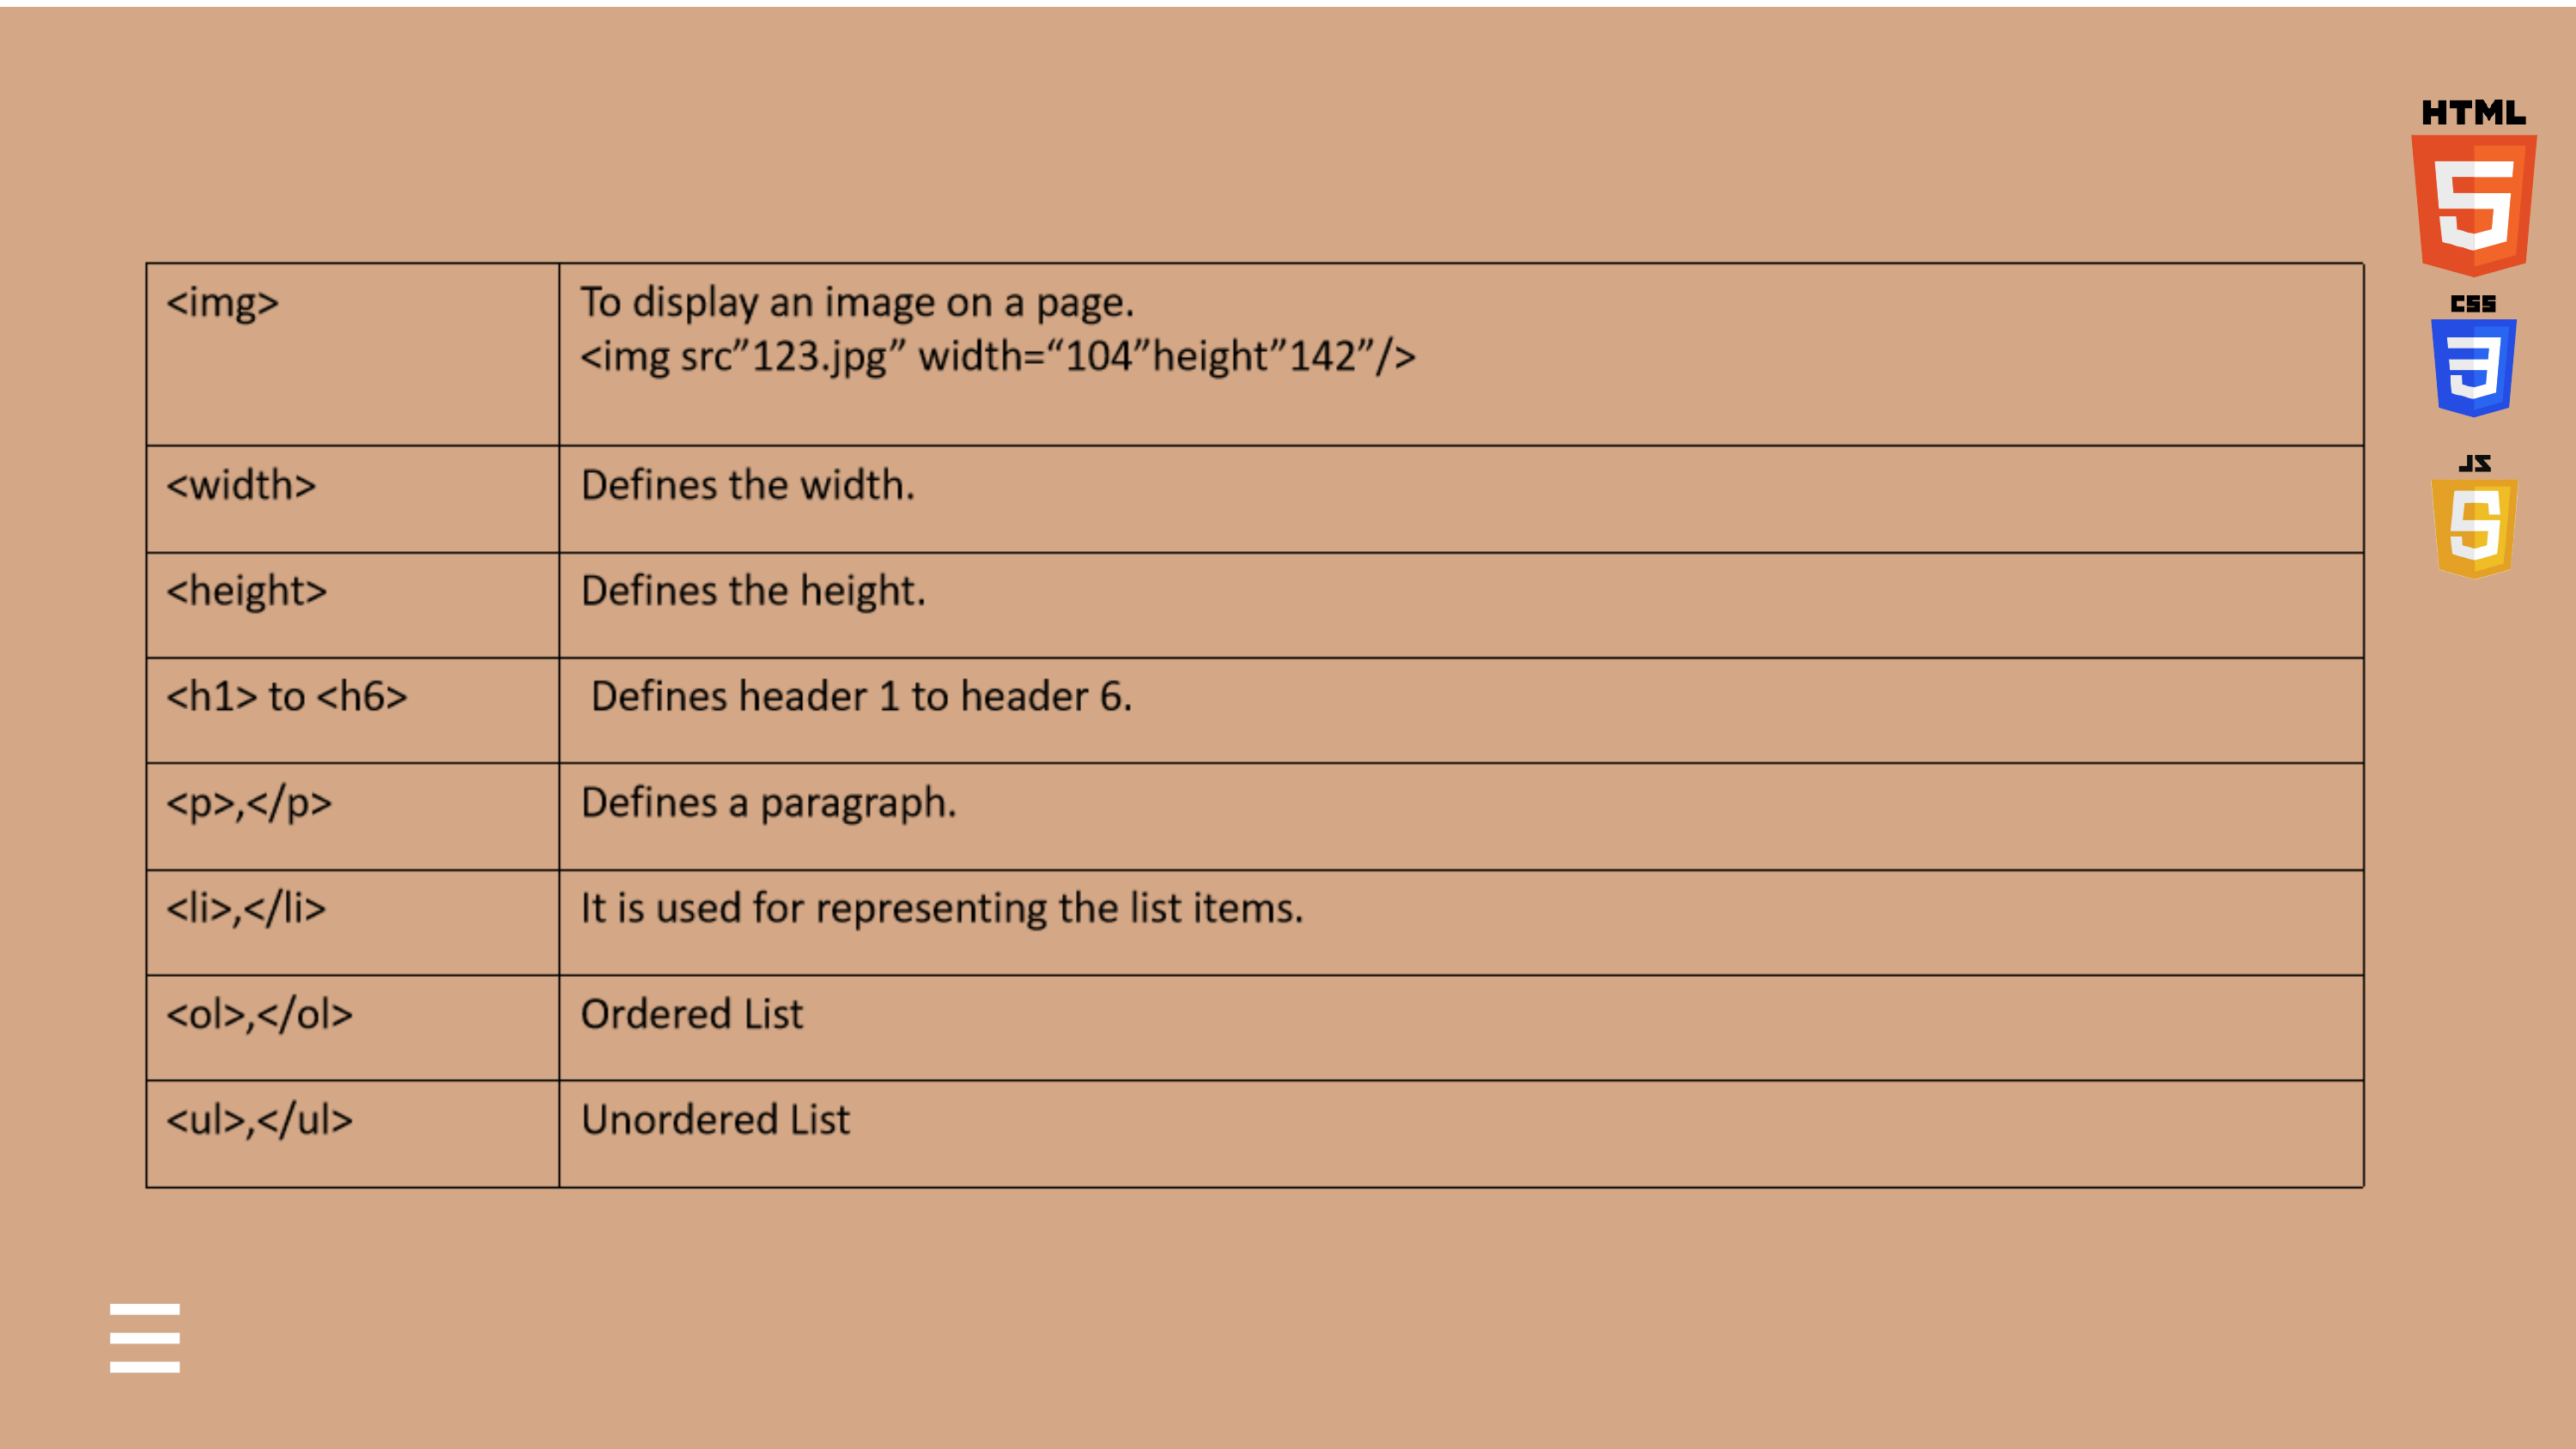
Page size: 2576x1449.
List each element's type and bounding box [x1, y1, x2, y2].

text_box [0, 6, 2576, 1449]
